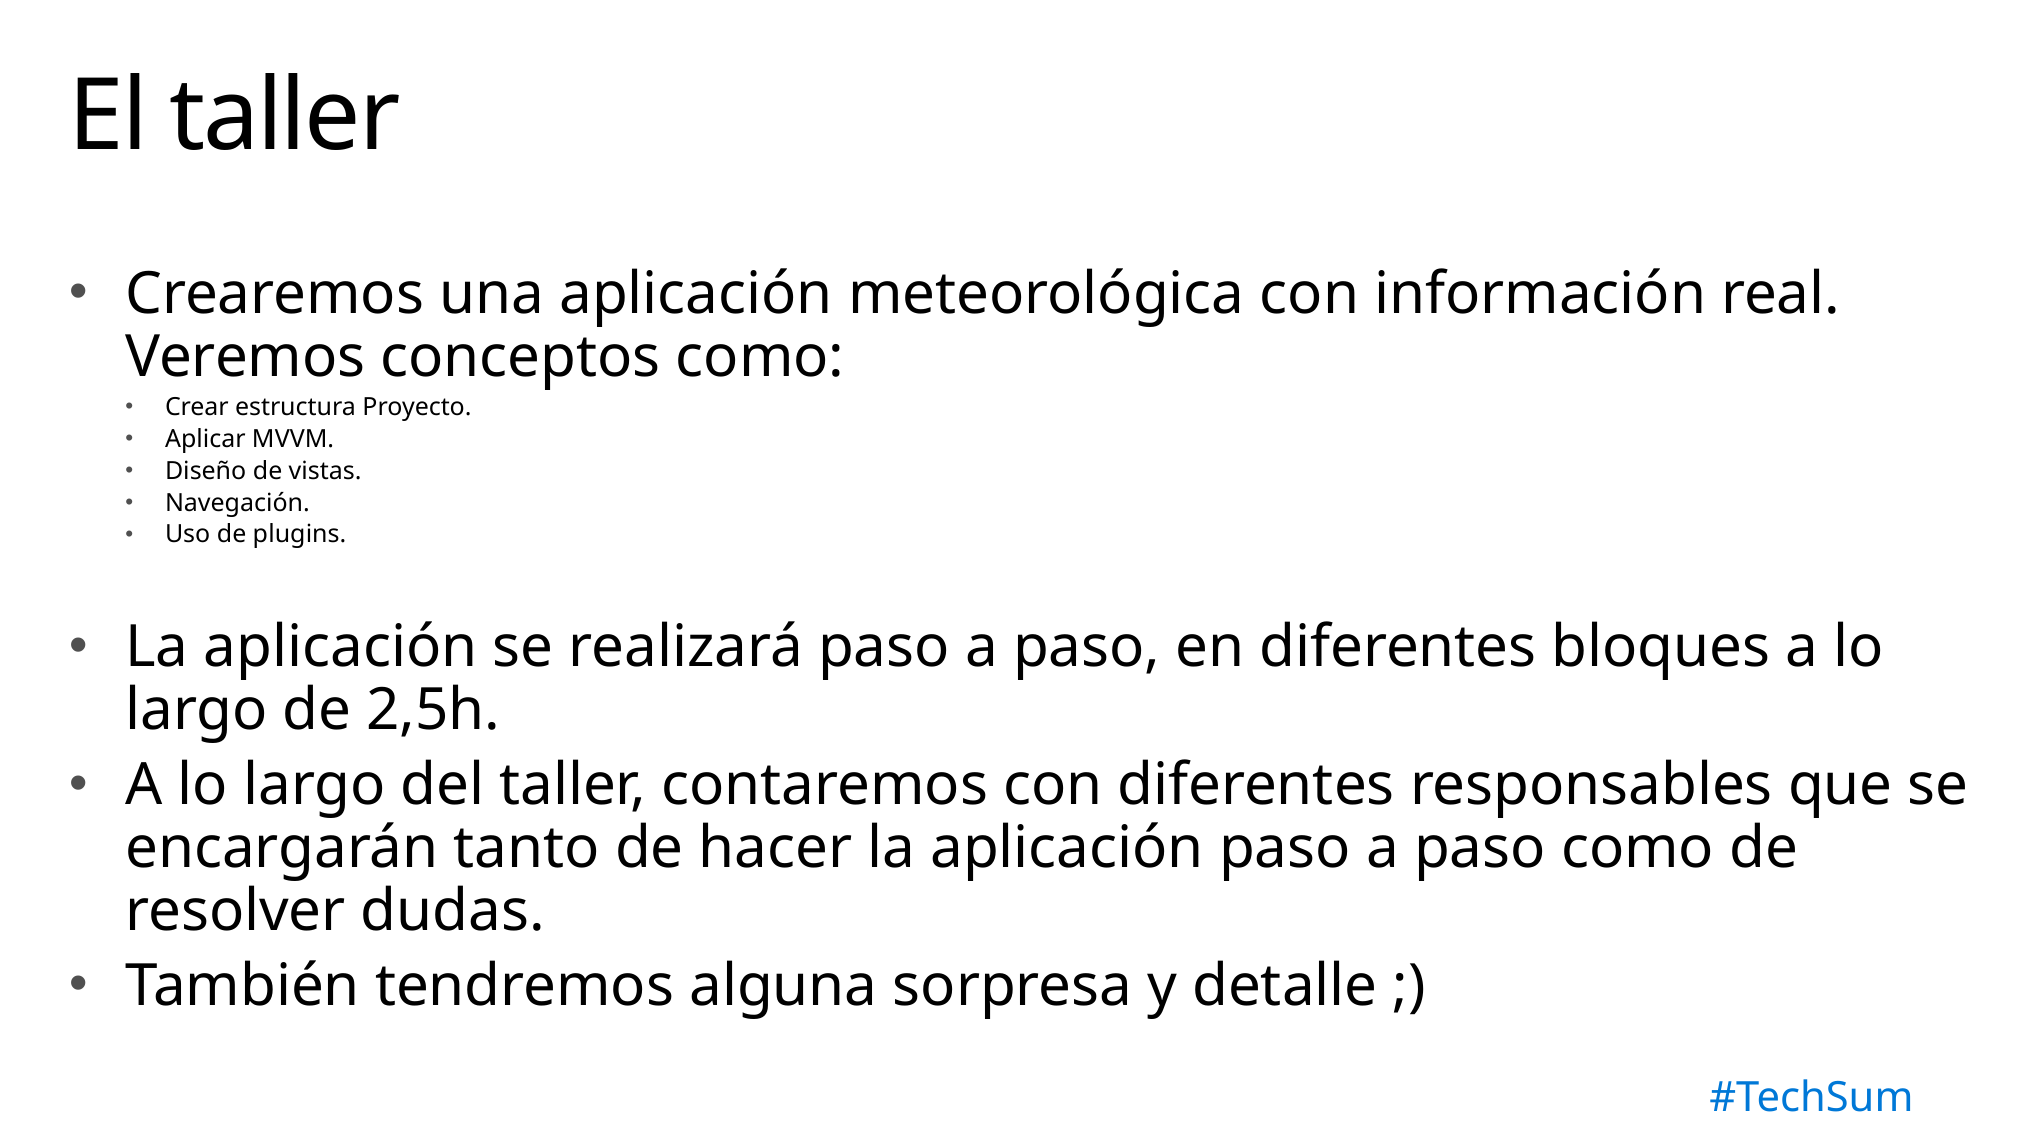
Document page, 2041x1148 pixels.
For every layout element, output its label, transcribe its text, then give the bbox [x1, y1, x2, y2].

title El taller [45, 48, 1996, 199]
list Crearemos una aplicación meteorológica con información real. Veremos conceptos como: Crear estructura Proyecto. Aplicar MVVM. Diseño de vistas. Navegación. Uso de plugins. La aplicación se realizará paso a paso, en diferentes bloques a lo largo de 2,5h. A lo largo del taller, contaremos con diferentes responsables que se encargarán tanto de hacer la aplicación paso a paso como de resolver dudas. También tendremos alguna sorpresa y detalle ;) [45, 247, 1995, 1030]
